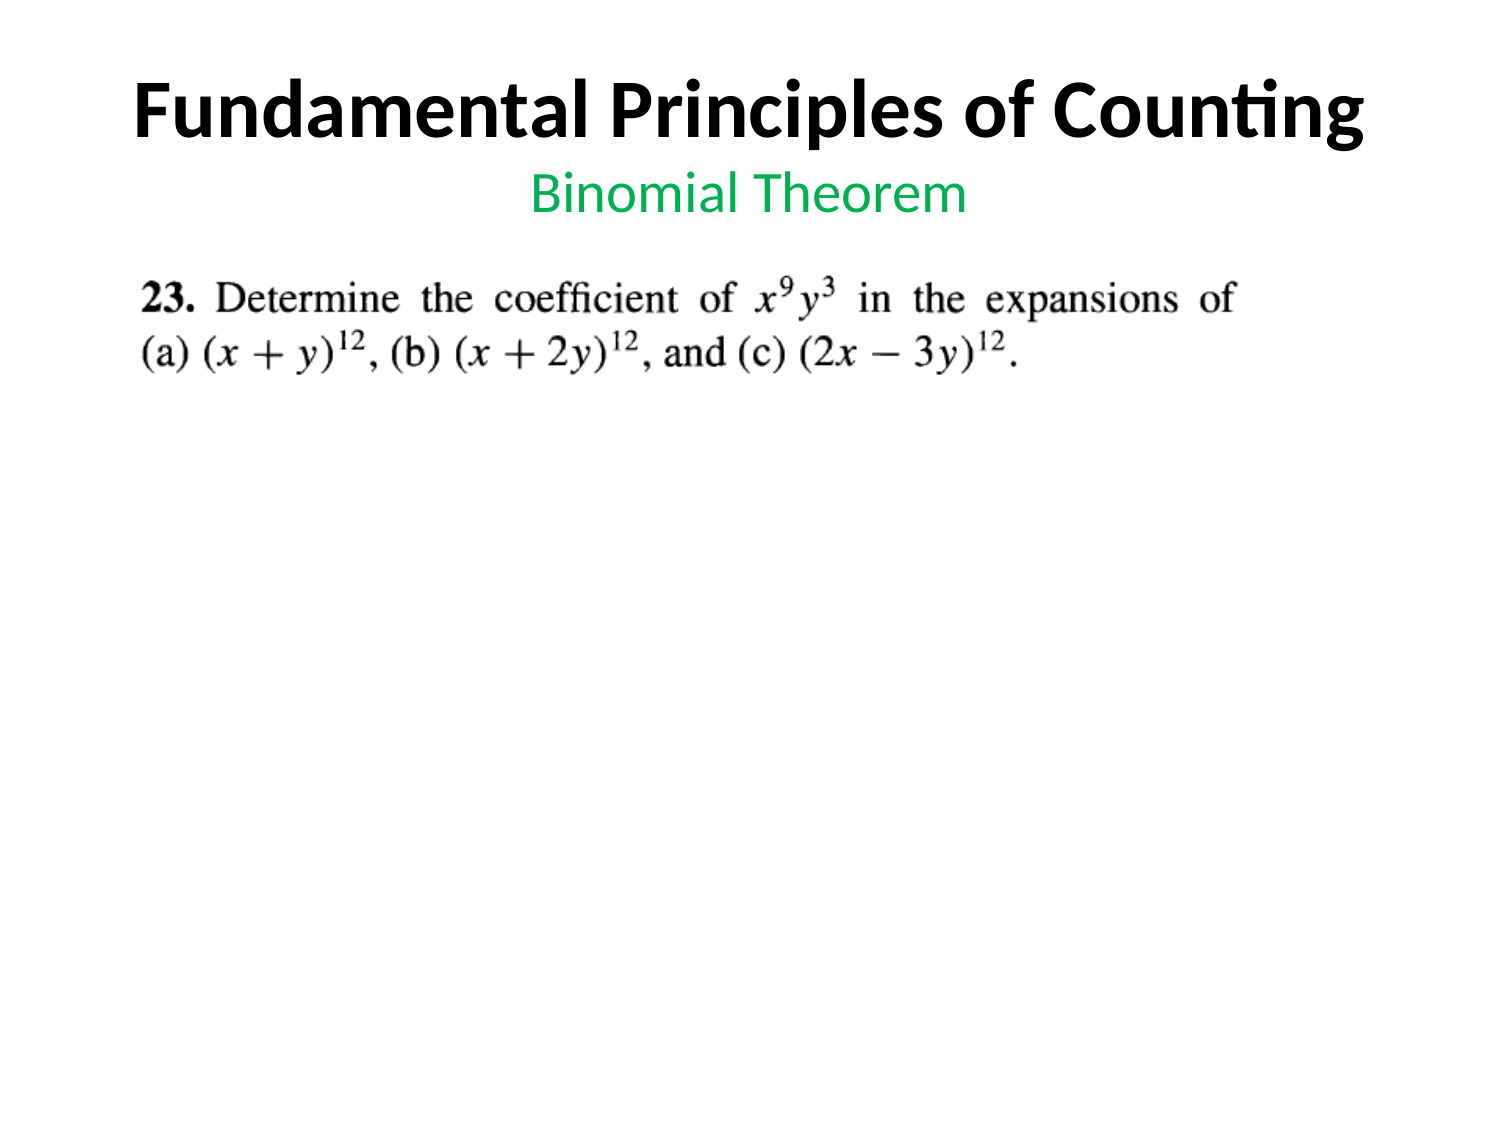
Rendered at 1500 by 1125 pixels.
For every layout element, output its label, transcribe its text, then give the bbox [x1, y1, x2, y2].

title Fundamental Principles of Counting Binomial Theorem [75, 45, 1425, 233]
picture [124, 262, 1265, 390]
